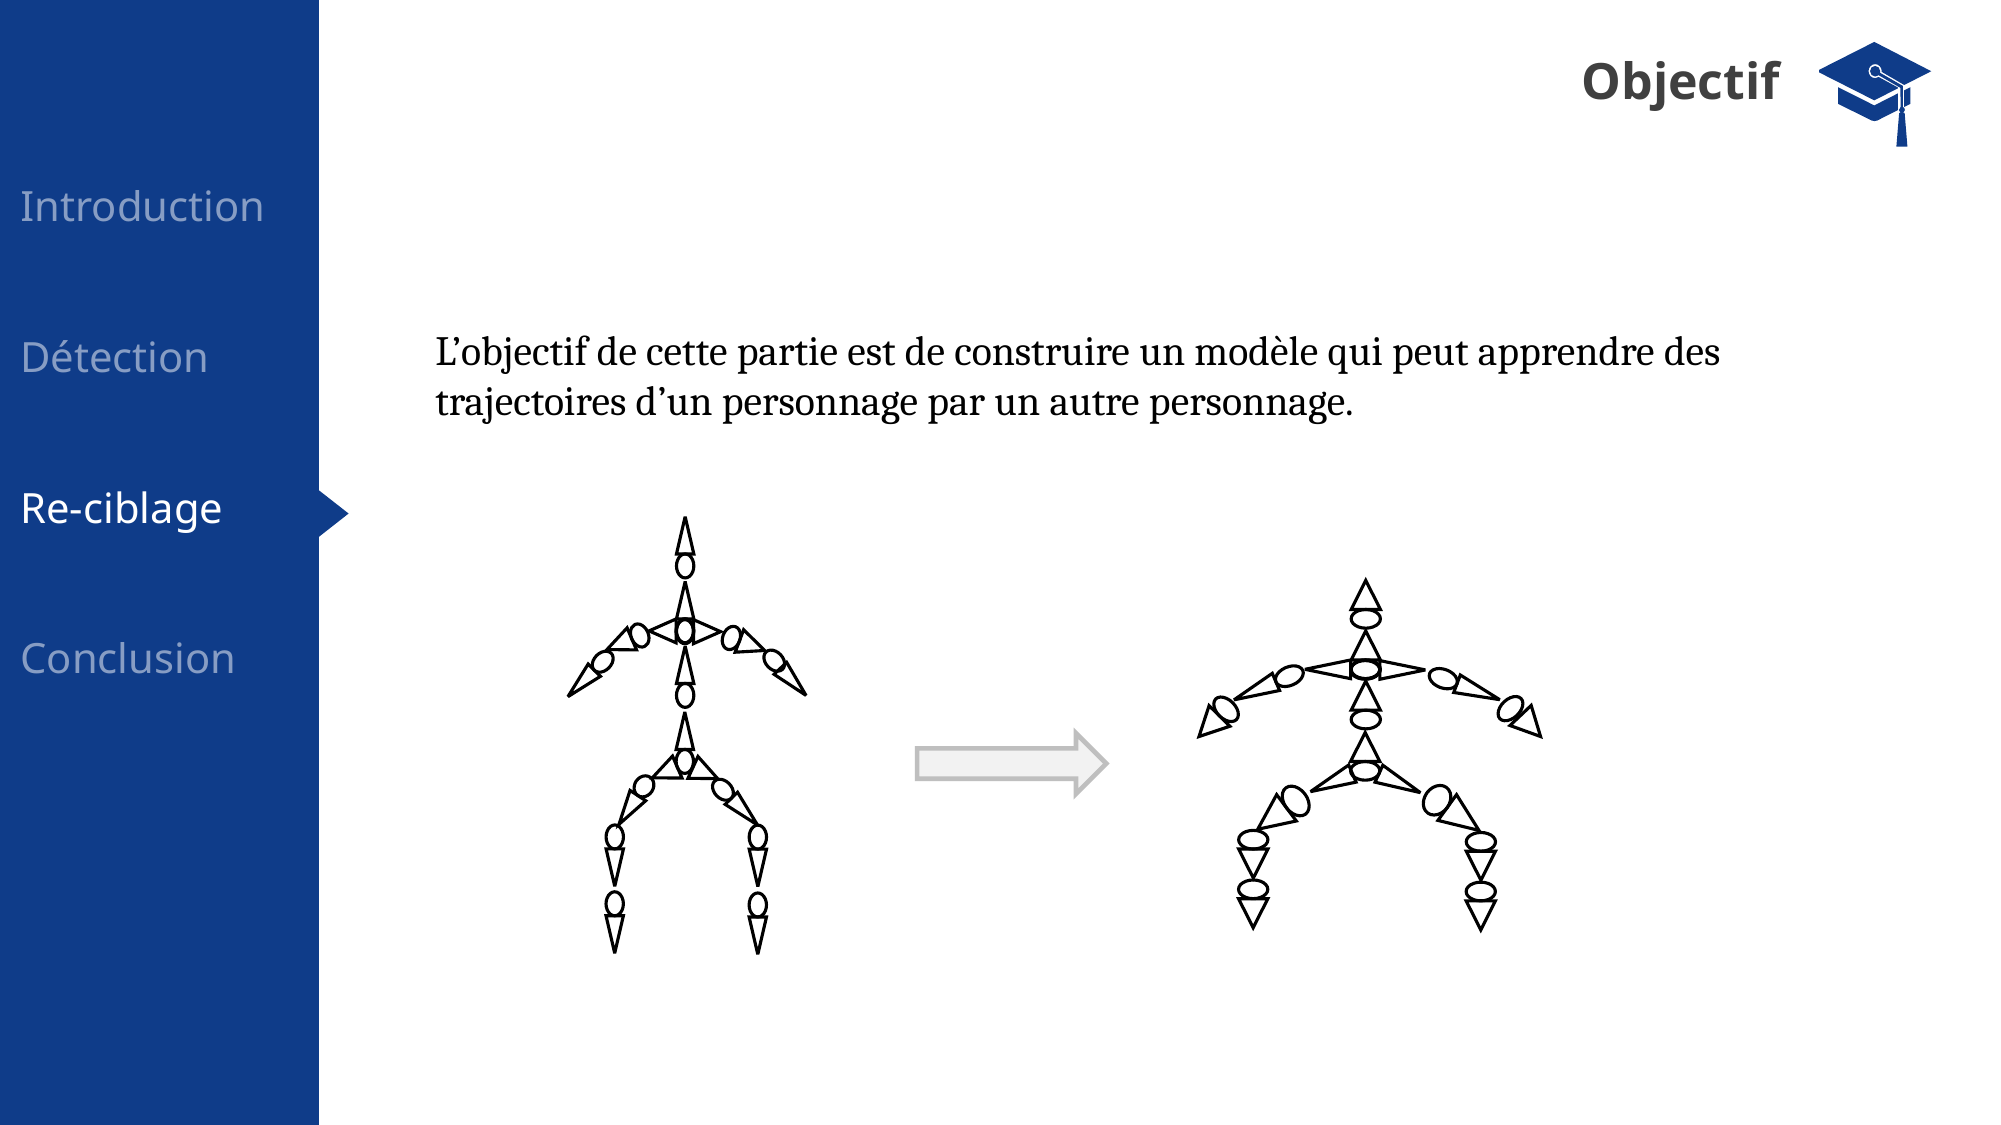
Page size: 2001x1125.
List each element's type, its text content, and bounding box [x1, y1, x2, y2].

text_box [0, 0, 349, 1125]
text_box [916, 730, 1108, 797]
text_box Objectif [1566, 41, 1795, 117]
text_box L’objectif de cette partie est de construire un modèle qui peut apprendre des trajectoires d’un personnage par un autre personnage. [420, 316, 1930, 432]
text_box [580, 516, 802, 955]
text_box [1201, 580, 1546, 930]
text_box [1819, 41, 1932, 147]
